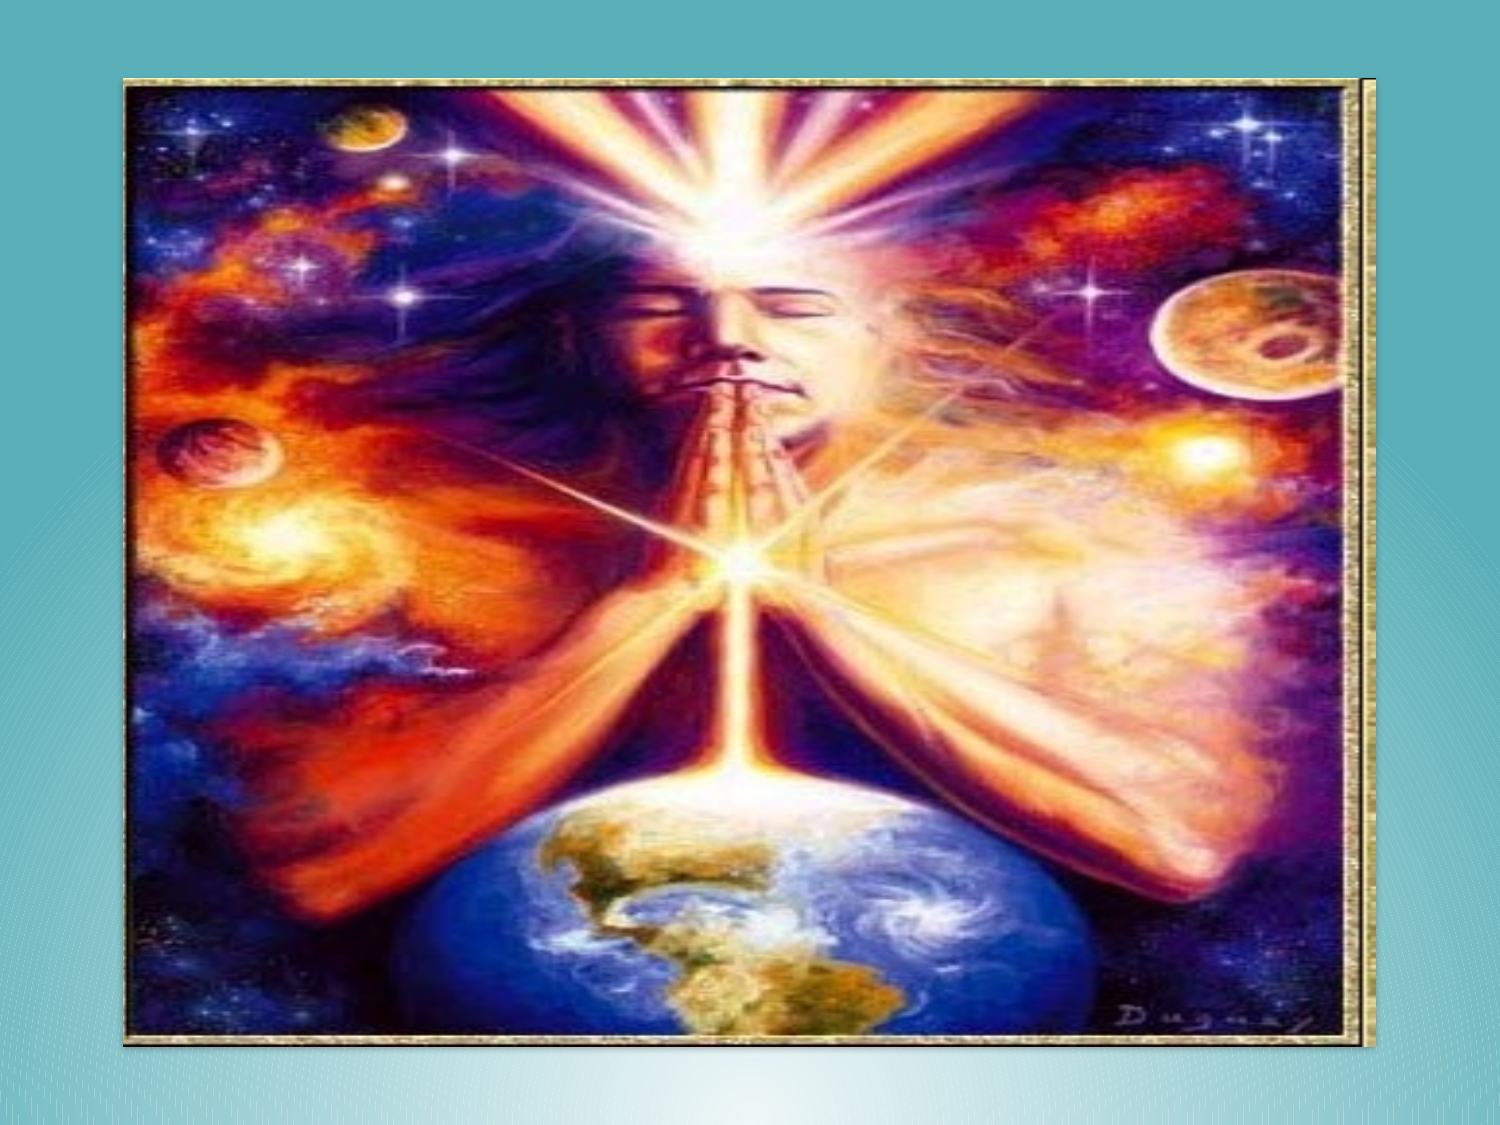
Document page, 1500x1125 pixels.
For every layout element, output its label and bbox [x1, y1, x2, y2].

picture [123, 77, 1377, 1047]
